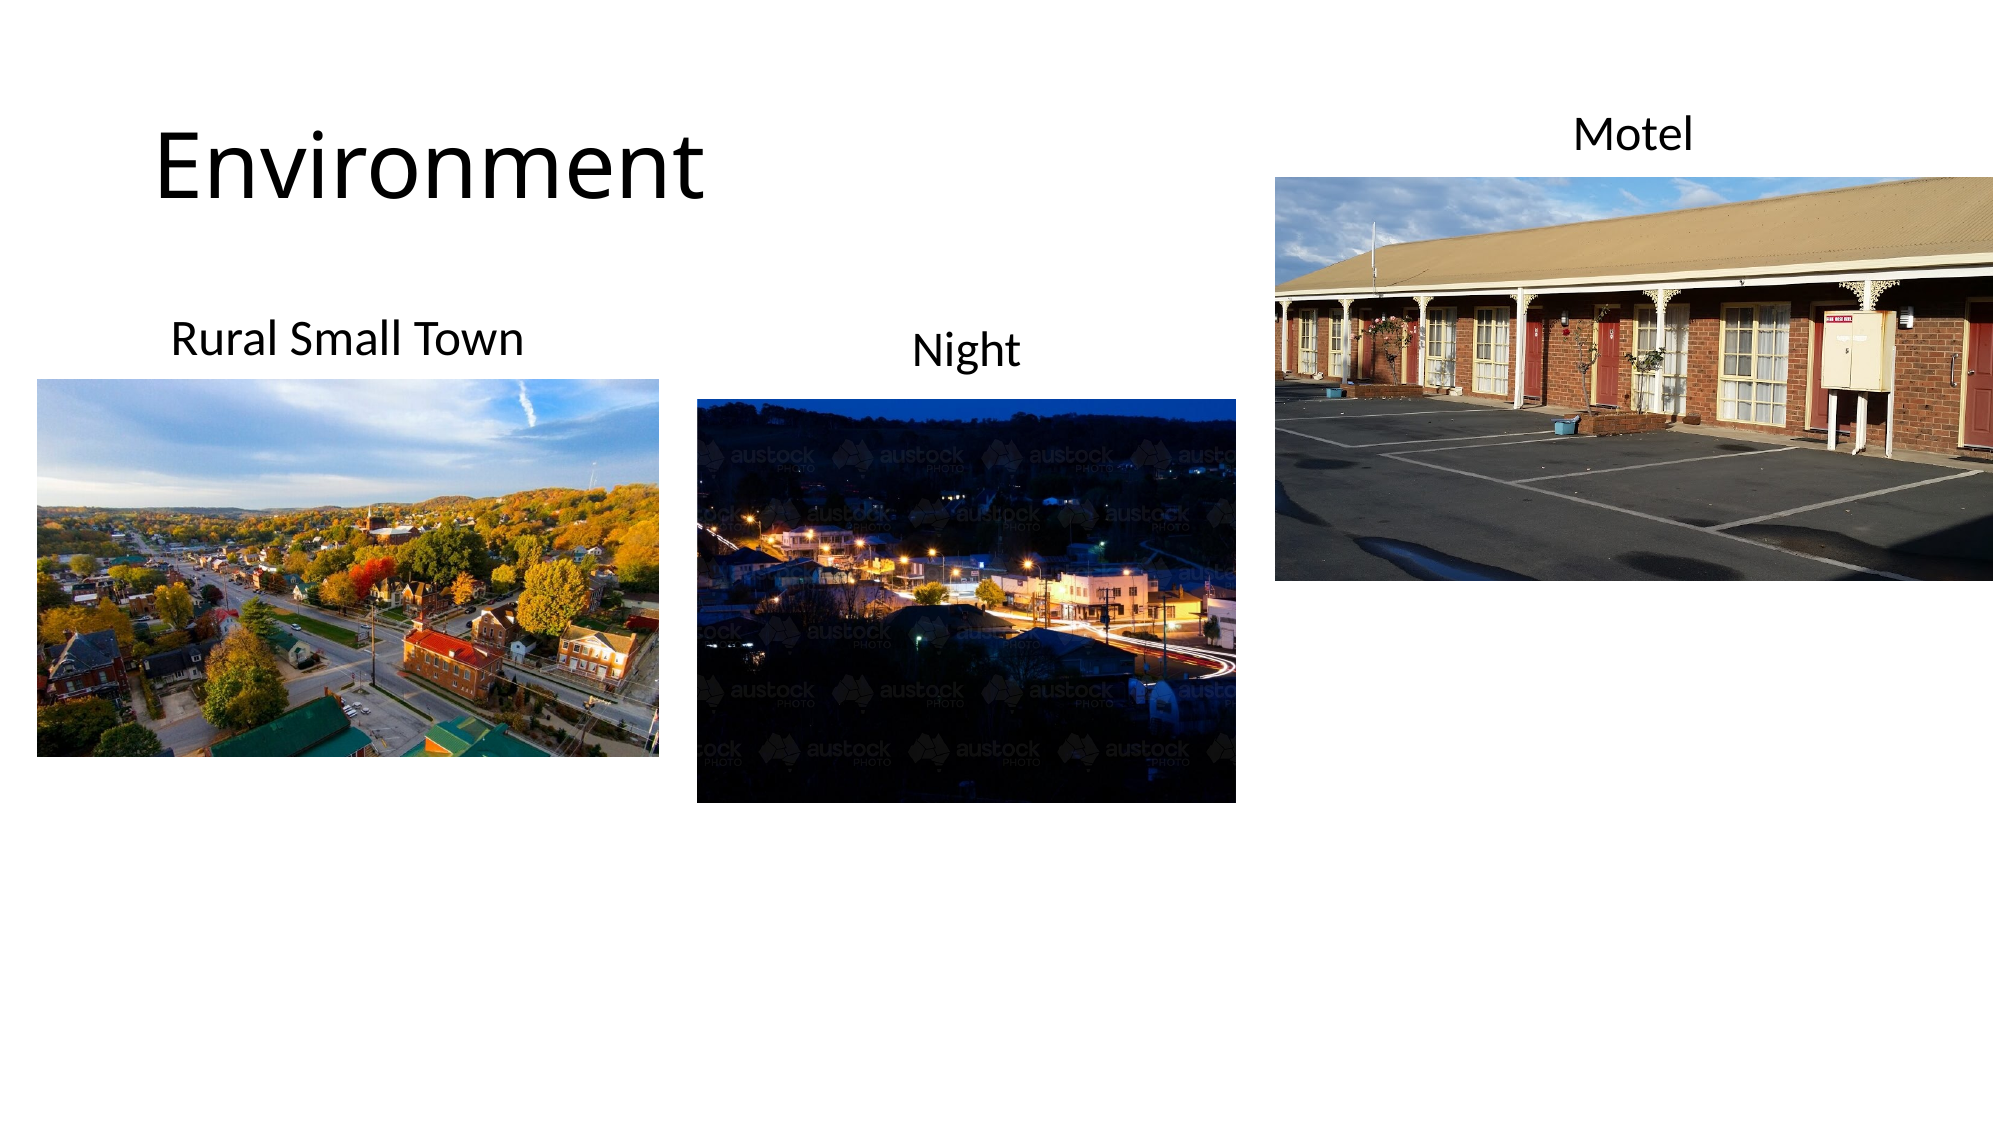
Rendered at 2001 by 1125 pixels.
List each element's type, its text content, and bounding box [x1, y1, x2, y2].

picture [1275, 177, 1993, 581]
title Environment [137, 59, 1863, 278]
picture [697, 399, 1236, 803]
text_box Night [896, 308, 1037, 384]
list Rural Small Town [154, 303, 541, 379]
picture [37, 379, 659, 757]
text_box Motel [1557, 92, 1710, 168]
